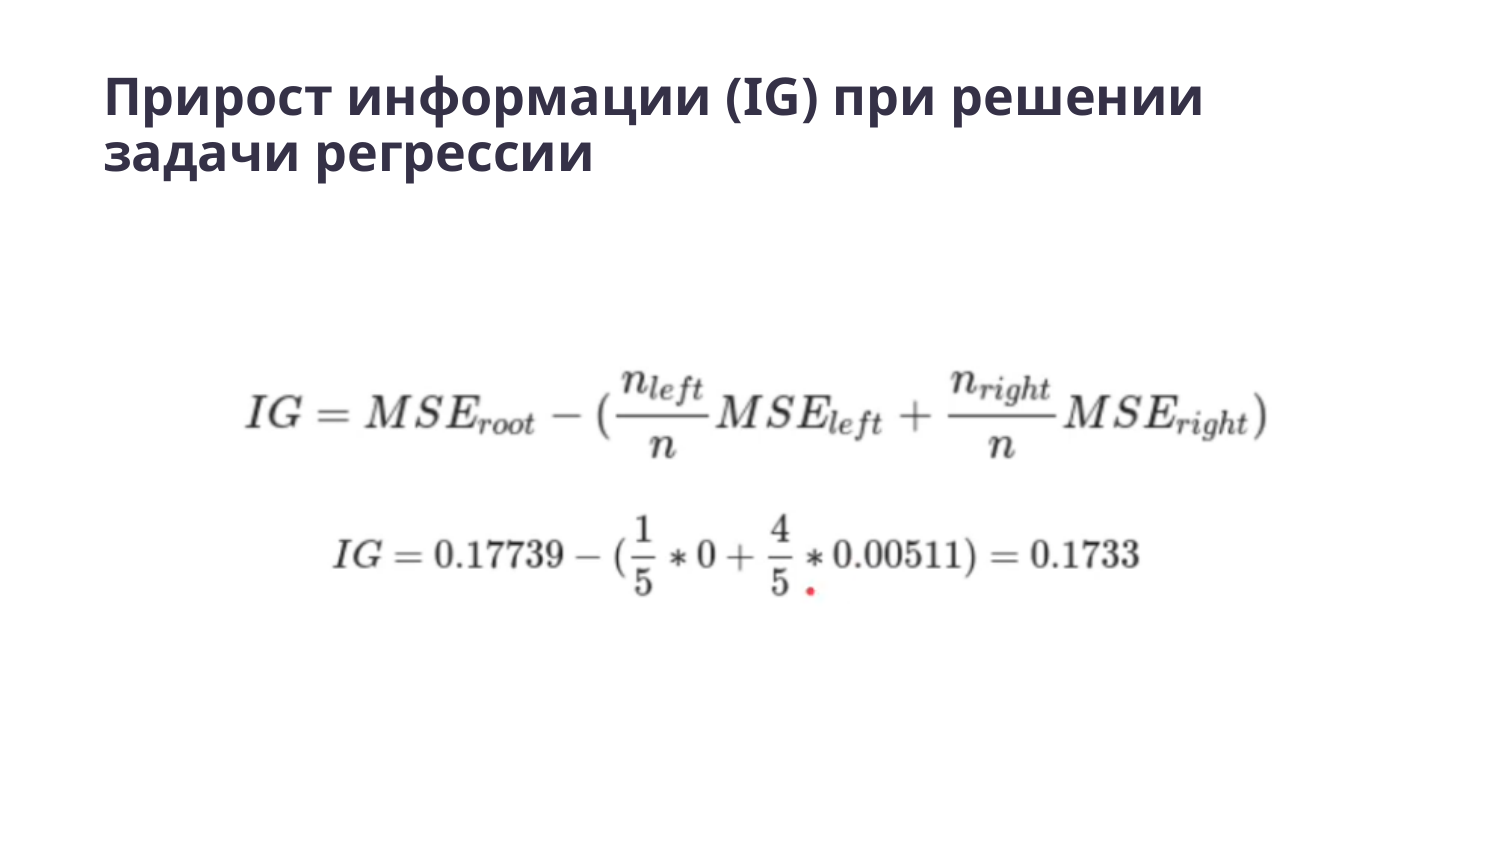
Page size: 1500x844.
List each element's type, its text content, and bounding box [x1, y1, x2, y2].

picture [203, 334, 1297, 637]
title Прирост информации (IG) при решении задачи регрессии [103, 44, 1397, 208]
